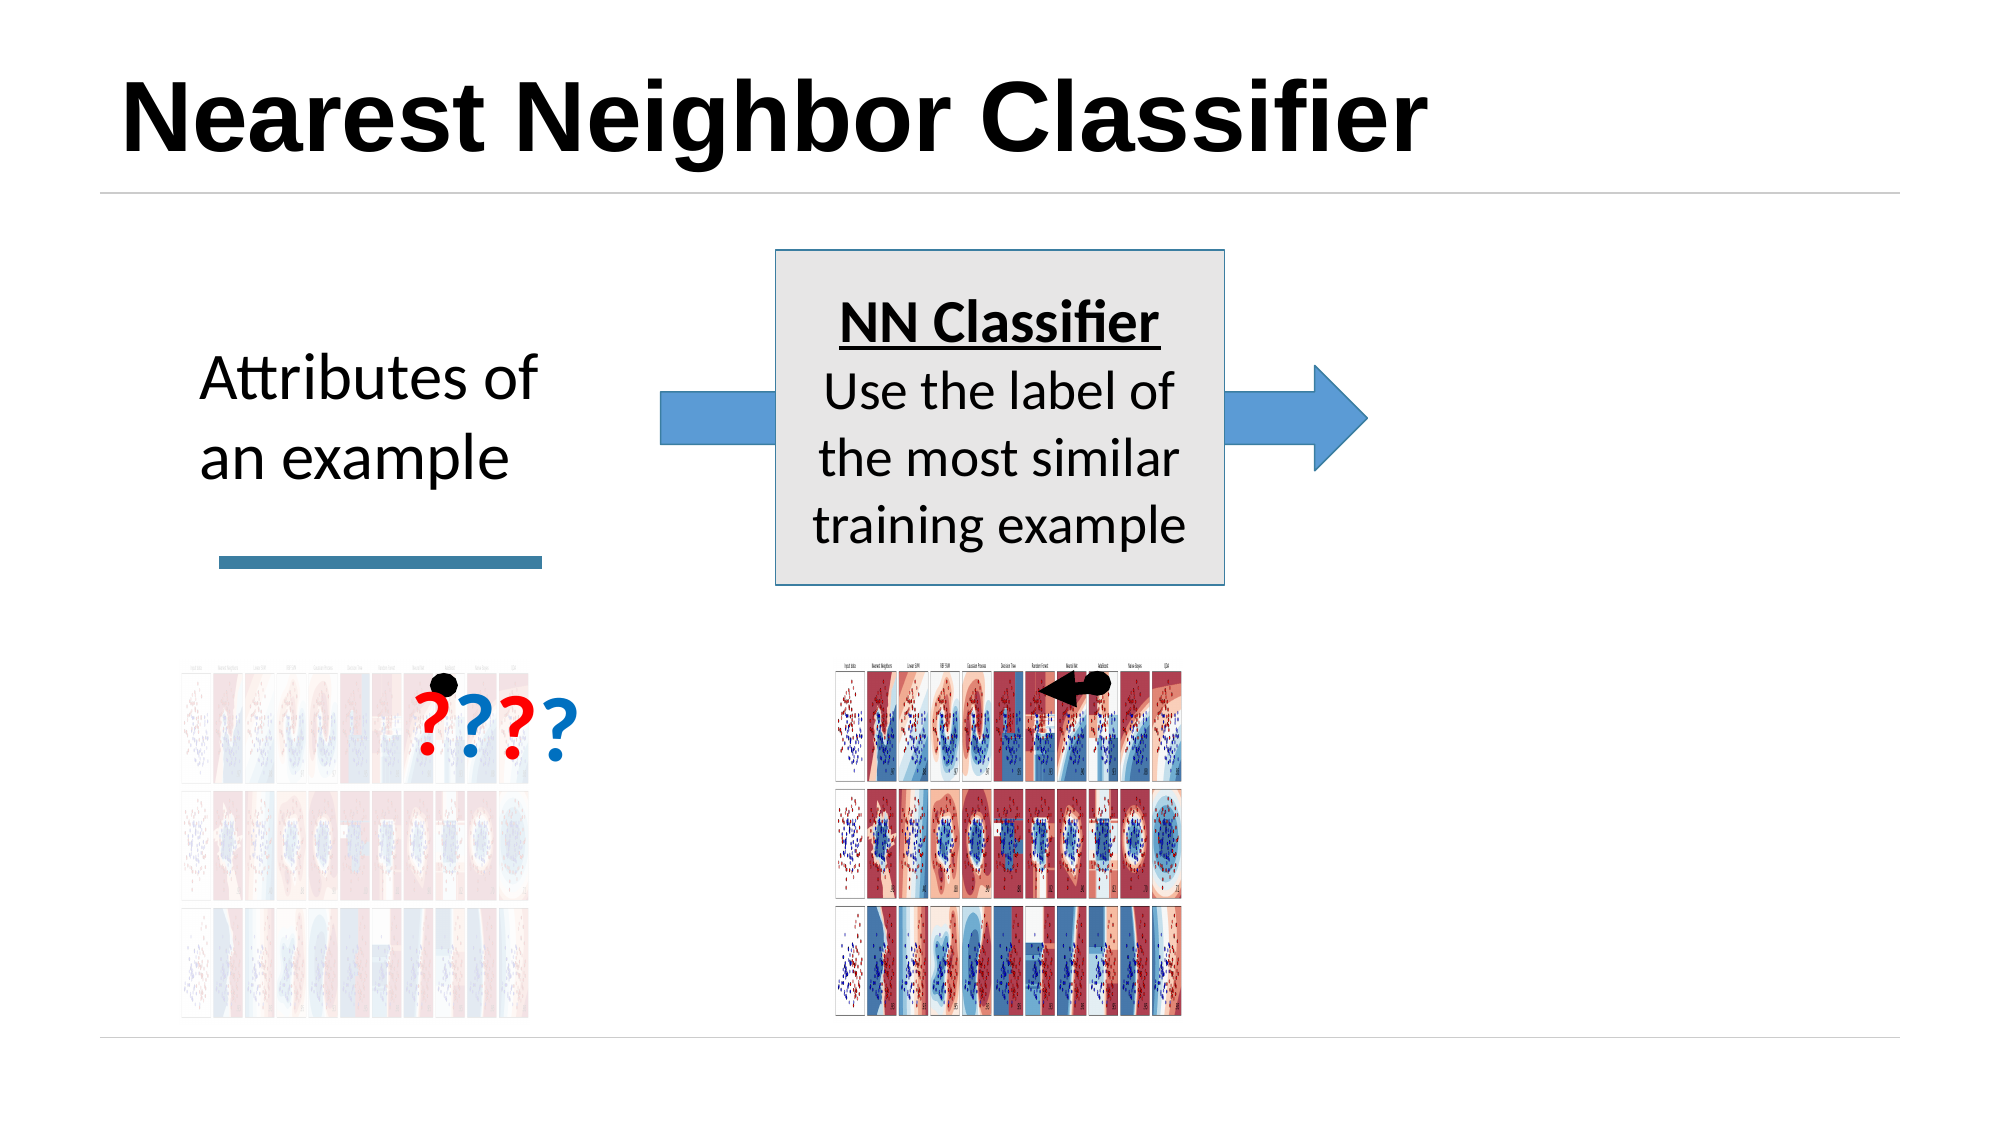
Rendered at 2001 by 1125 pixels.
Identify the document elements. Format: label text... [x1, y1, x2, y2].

text_box Attributes of an example [179, 306, 629, 519]
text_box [179, 659, 542, 1025]
title Nearest Neighbor Classifier [99, 45, 1891, 193]
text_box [1038, 687, 1092, 692]
text_box NN Classifier Use the label of the most similar training example [775, 250, 1225, 586]
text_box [833, 657, 1183, 1023]
text_box [1225, 365, 1368, 471]
text_box [660, 391, 775, 445]
